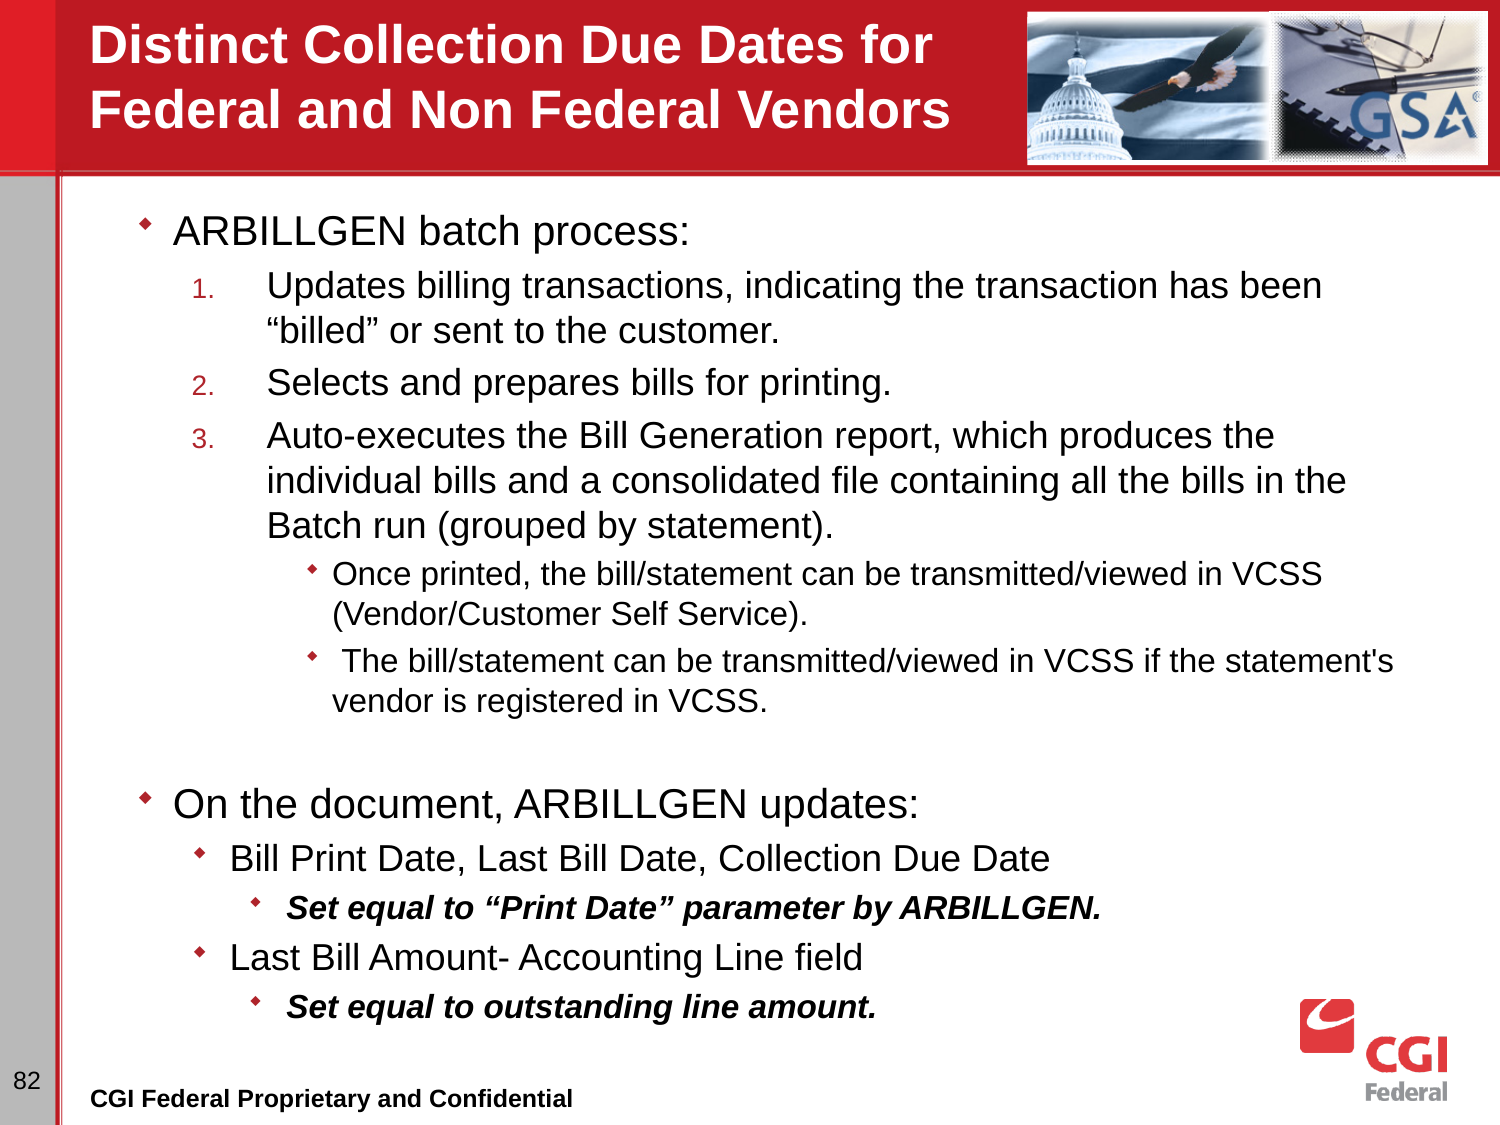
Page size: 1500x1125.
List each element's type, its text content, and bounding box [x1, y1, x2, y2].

list ARBILLGEN batch process: Updates billing transactions, indicating the transaction has been “billed” or sent to the customer. Selects and prepares bills for printing. Auto-executes the Bill Generation report, which produces the individual bills and a consolidated file containing all the bills in the Batch run (grouped by statement). Once printed, the bill/statement can be transmitted/viewed in VCSS (Vendor/Customer Self Service). The bill/statement can be transmitted/viewed in VCSS if the statement's vendor is registered in VCSS. On the document, ARBILLGEN updates: Bill Print Date, Last Bill Date, Collection Due Date Set equal to “Print Date” parameter by ARBILLGEN. Last Bill Amount- Accounting Line field Set equal to outstanding line amount. [64, 195, 1415, 939]
title Distinct Collection Due Dates for Federal and Non Federal Vendors [74, 54, 1286, 147]
picture [0, 0, 1500, 1125]
picture [1300, 999, 1447, 1101]
slide_number 82 [0, 1024, 59, 1103]
footer CGI Federal Proprietary and Confidential [74, 1074, 1226, 1125]
